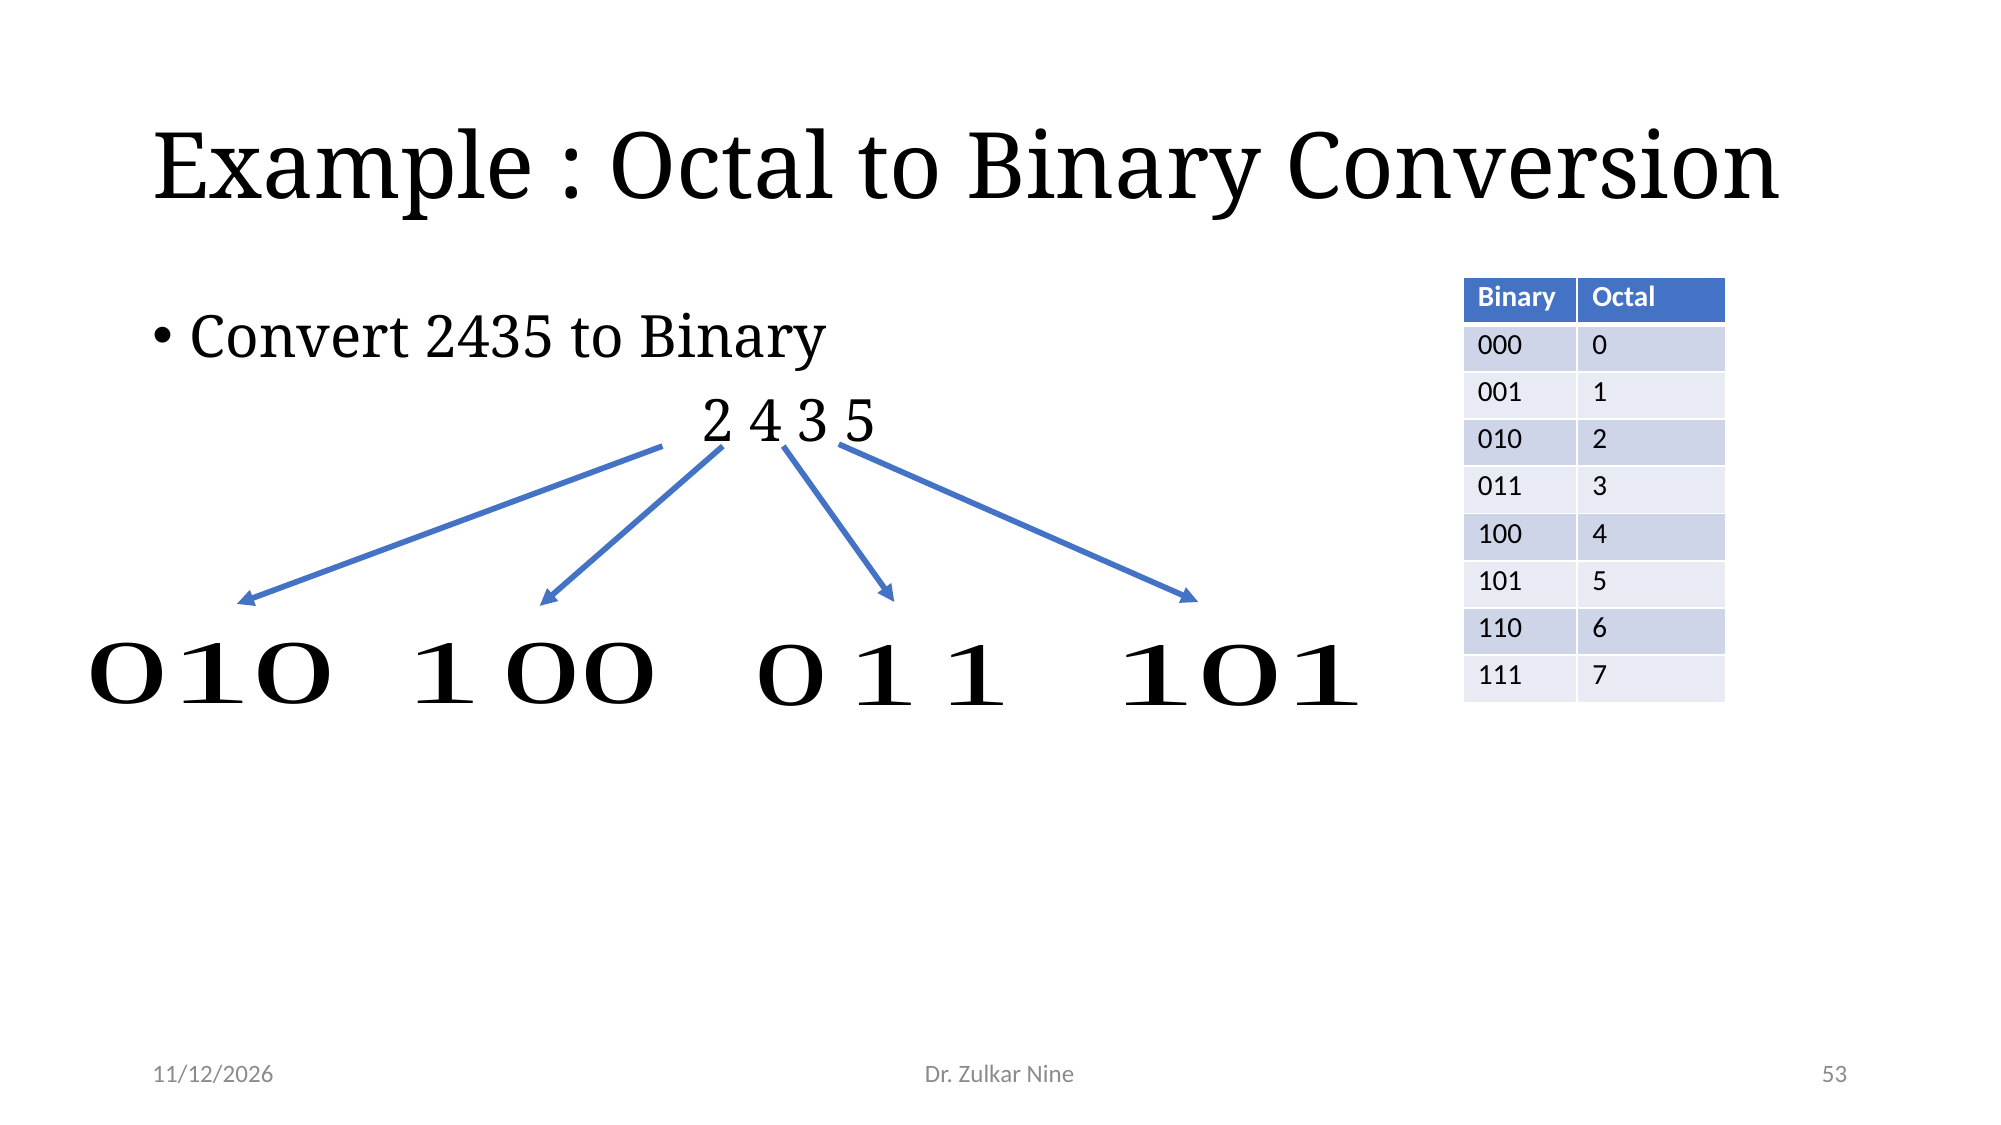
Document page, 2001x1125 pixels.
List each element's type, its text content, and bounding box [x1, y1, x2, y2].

table_cell 001 [1464, 373, 1576, 418]
table_cell 4 [1578, 514, 1725, 560]
table_cell 010 [1464, 420, 1576, 465]
table_cell 110 [1464, 609, 1576, 654]
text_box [236, 446, 539, 604]
footer Dr. Zulkar Nine [662, 1042, 1338, 1103]
table_cell 011 [1464, 467, 1576, 513]
table_cell 100 [1464, 514, 1576, 560]
table_cell 0 [1578, 327, 1725, 371]
slide_number 53 [1412, 1042, 1863, 1103]
table_cell 2 [1578, 420, 1725, 465]
table_cell 6 [1578, 609, 1725, 654]
table_cell 7 [1578, 656, 1725, 702]
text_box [539, 446, 723, 606]
table_cell 111 [1464, 656, 1576, 702]
table_cell 5 [1578, 562, 1725, 607]
list Convert 2435 to Binary 2 4 3 5 [137, 299, 1863, 1014]
table_header Octal [1578, 278, 1725, 322]
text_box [838, 444, 1199, 602]
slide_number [137, 1042, 588, 1103]
table_cell 101 [1464, 562, 1576, 607]
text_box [783, 446, 838, 602]
title Example : Octal to Binary Conversion [137, 59, 1863, 278]
table_cell 3 [1578, 467, 1725, 513]
table_cell 1 [1578, 373, 1725, 418]
table_cell 000 [1464, 327, 1576, 371]
table_header Binary [1464, 278, 1576, 322]
